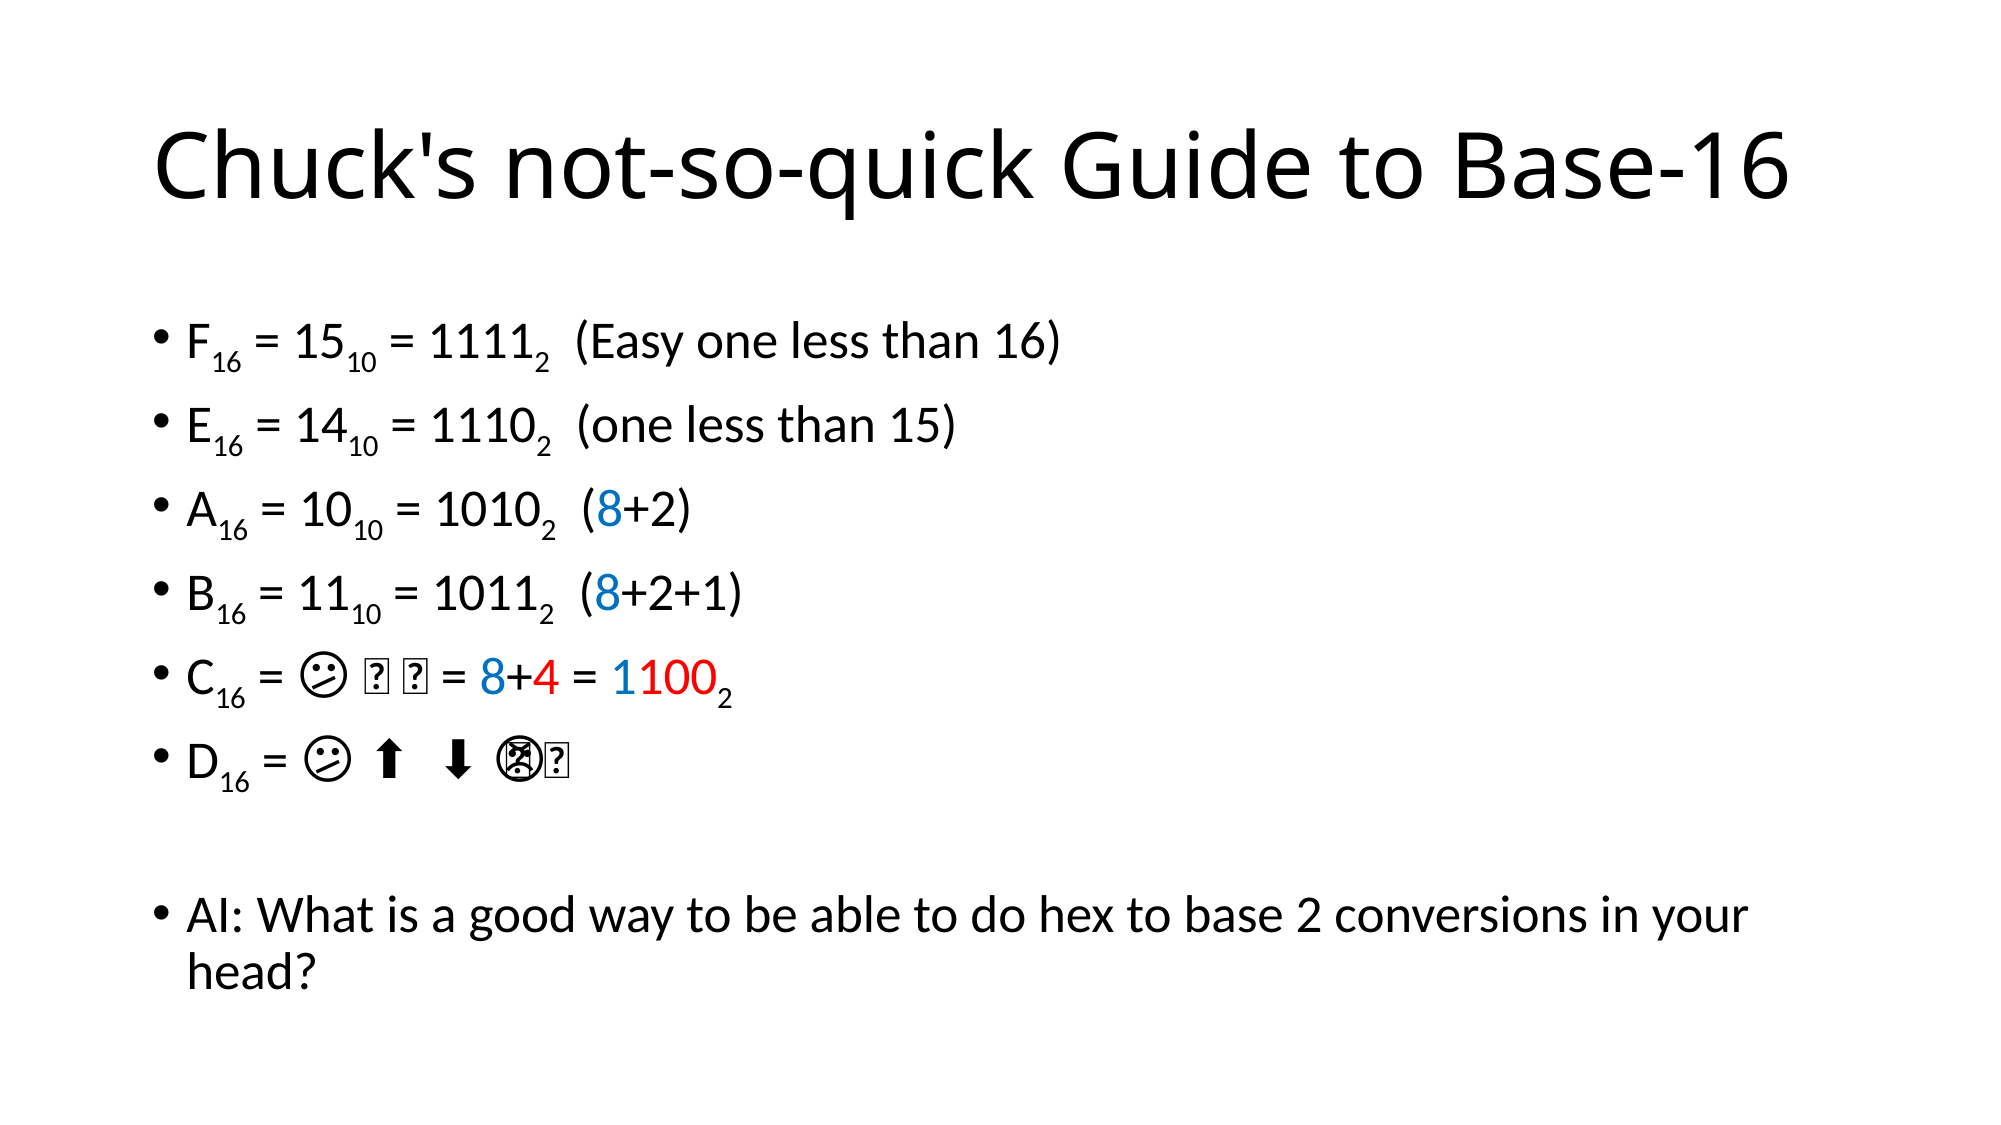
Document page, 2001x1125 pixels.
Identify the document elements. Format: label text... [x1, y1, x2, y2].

title Chuck's not-so-quick Guide to Base-16 [137, 59, 1863, 278]
list F16 = 1510 = 11112 (Easy one less than 16) E16 = 1410 = 11102 (one less than 15) A16 = 1010 = 10102 (8+2) B16 = 1110 = 10112 (8+2+1) C16 = 😕 🧠 🤟 = 8+4 = 11002 D16 = 😕 🤔 ⬆️ ⬇️ 🧠 📝 😠 AI: What is a good way to be able to do hex to base 2 conversions in your head? [137, 299, 1863, 1014]
